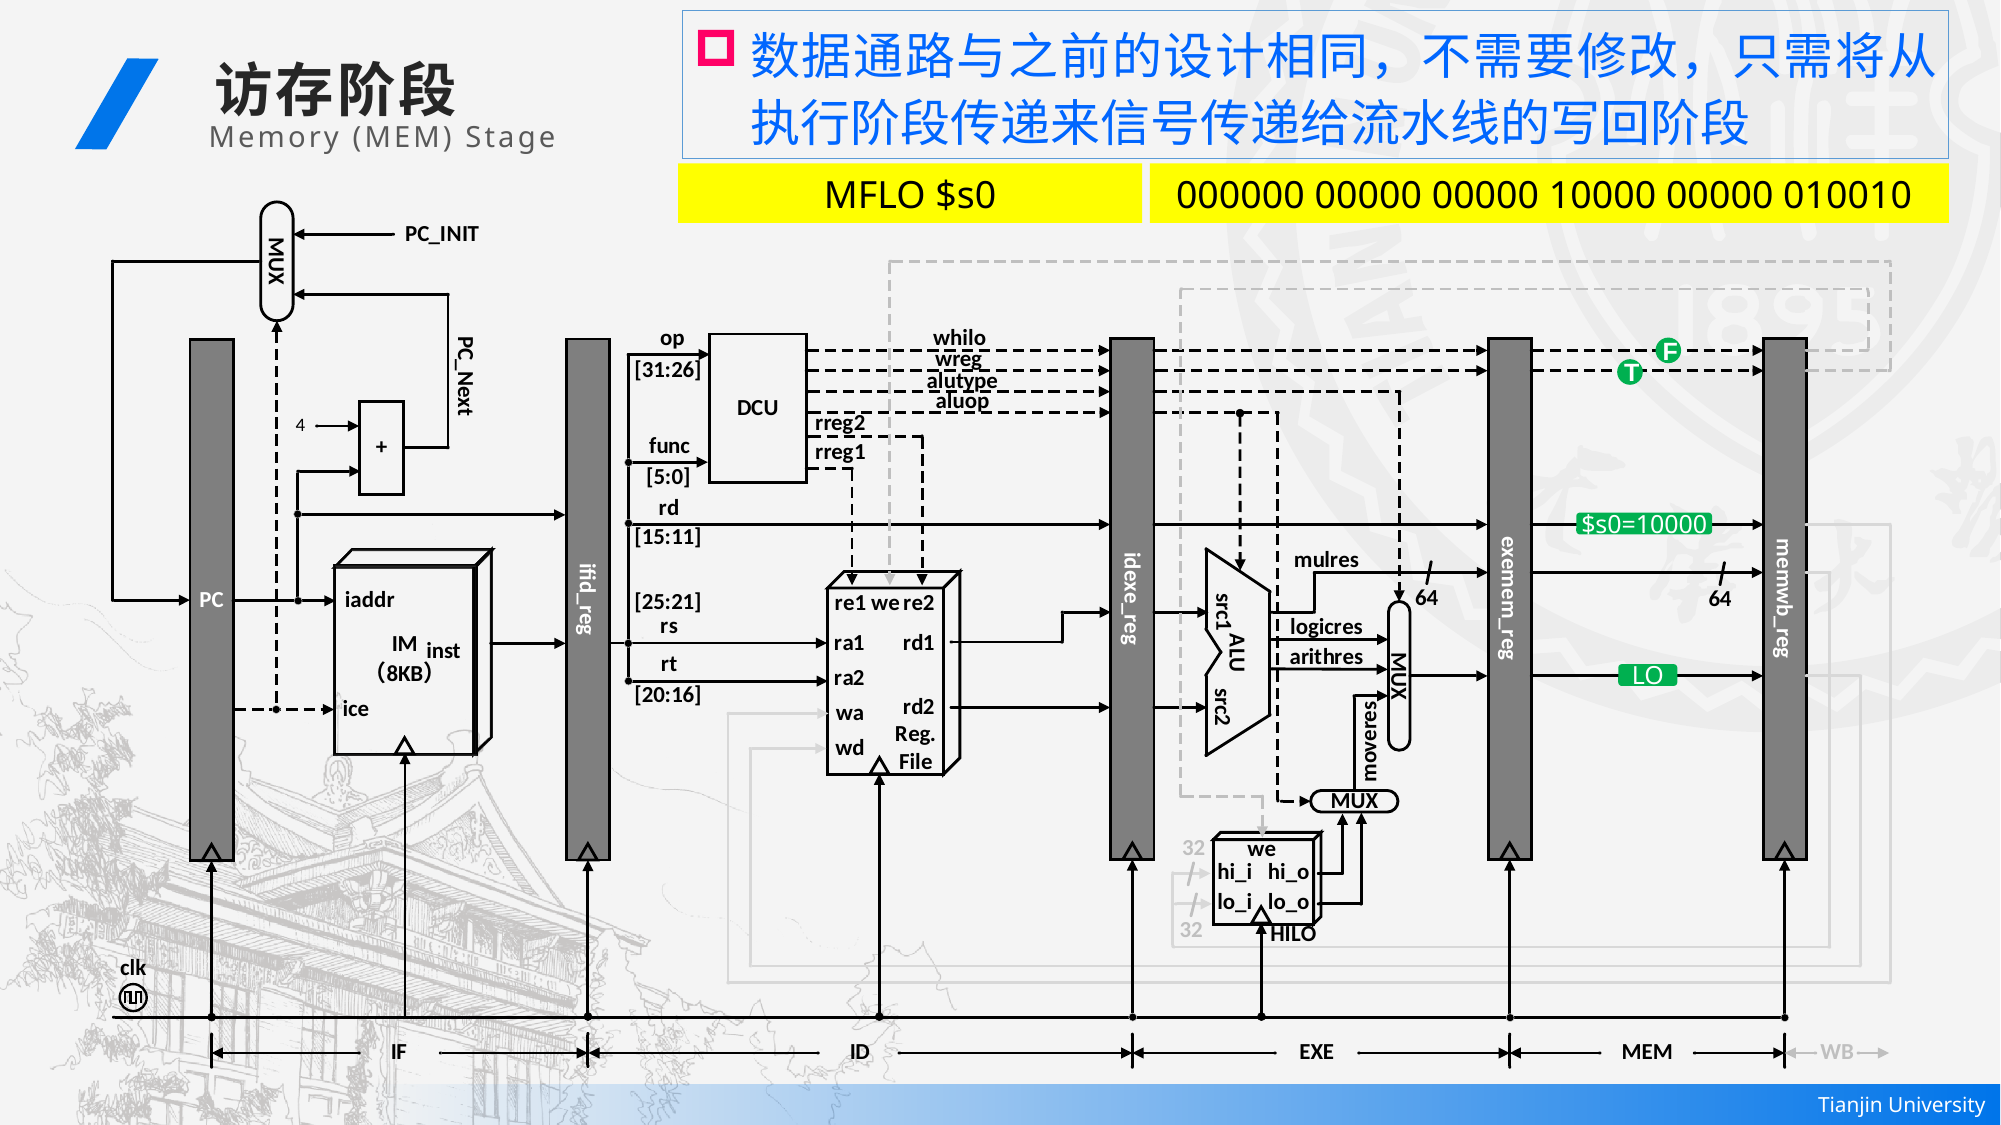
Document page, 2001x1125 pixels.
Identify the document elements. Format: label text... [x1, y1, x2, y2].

text_box [74, 109, 98, 150]
picture [106, 198, 1893, 1079]
text_box MFLO $s0 [678, 163, 1143, 198]
text_box 数据通路与之前的设计相同，不需要修改，只需将从执行阶段传递来信号传递给流水线的写回阶段 [682, 10, 1949, 159]
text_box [98, 45, 667, 162]
text_box 000000 00000 00000 10000 00000 010010 [1149, 163, 1949, 223]
